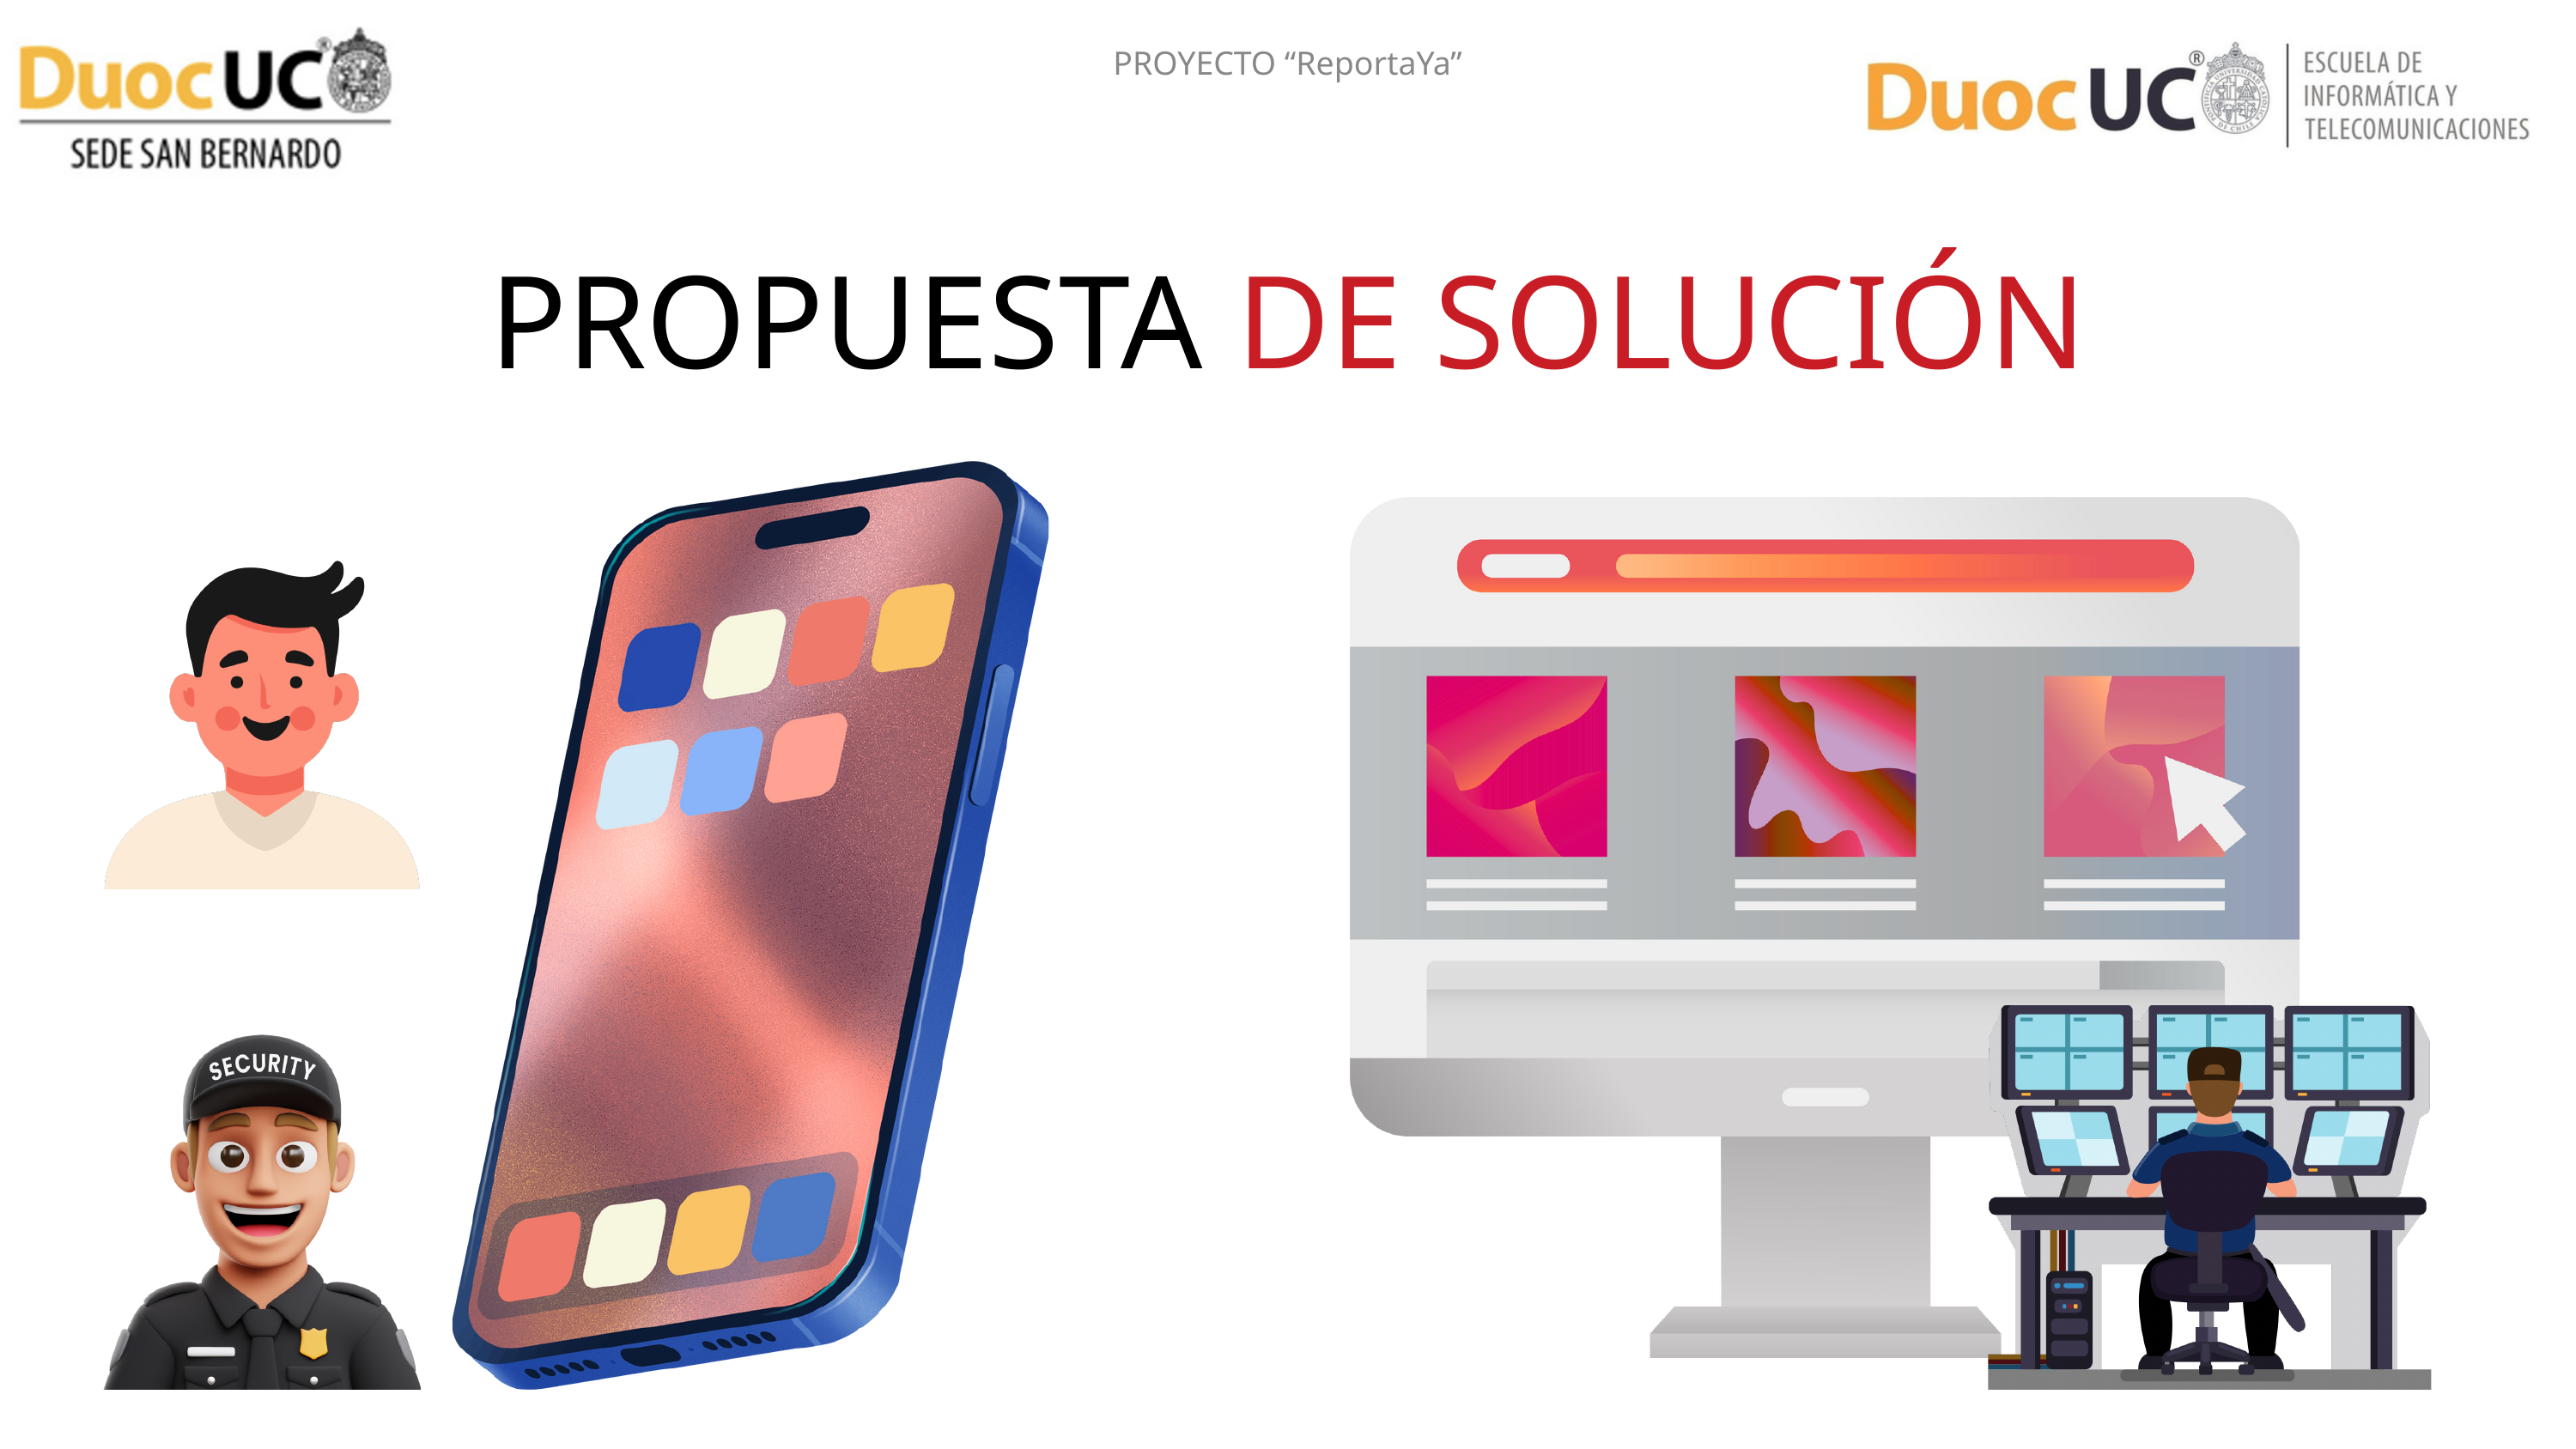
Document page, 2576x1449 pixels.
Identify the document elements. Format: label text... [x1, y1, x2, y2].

text_box PROPUESTA DE SOLUCIÓN [306, 215, 2270, 395]
text_box [1350, 497, 2300, 1358]
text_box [853, 30, 1723, 97]
text_box [1988, 1005, 2432, 1390]
text_box [104, 560, 420, 889]
text_box [452, 461, 1049, 1390]
text_box [103, 1034, 422, 1390]
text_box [1866, 26, 2530, 193]
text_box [0, 26, 407, 184]
